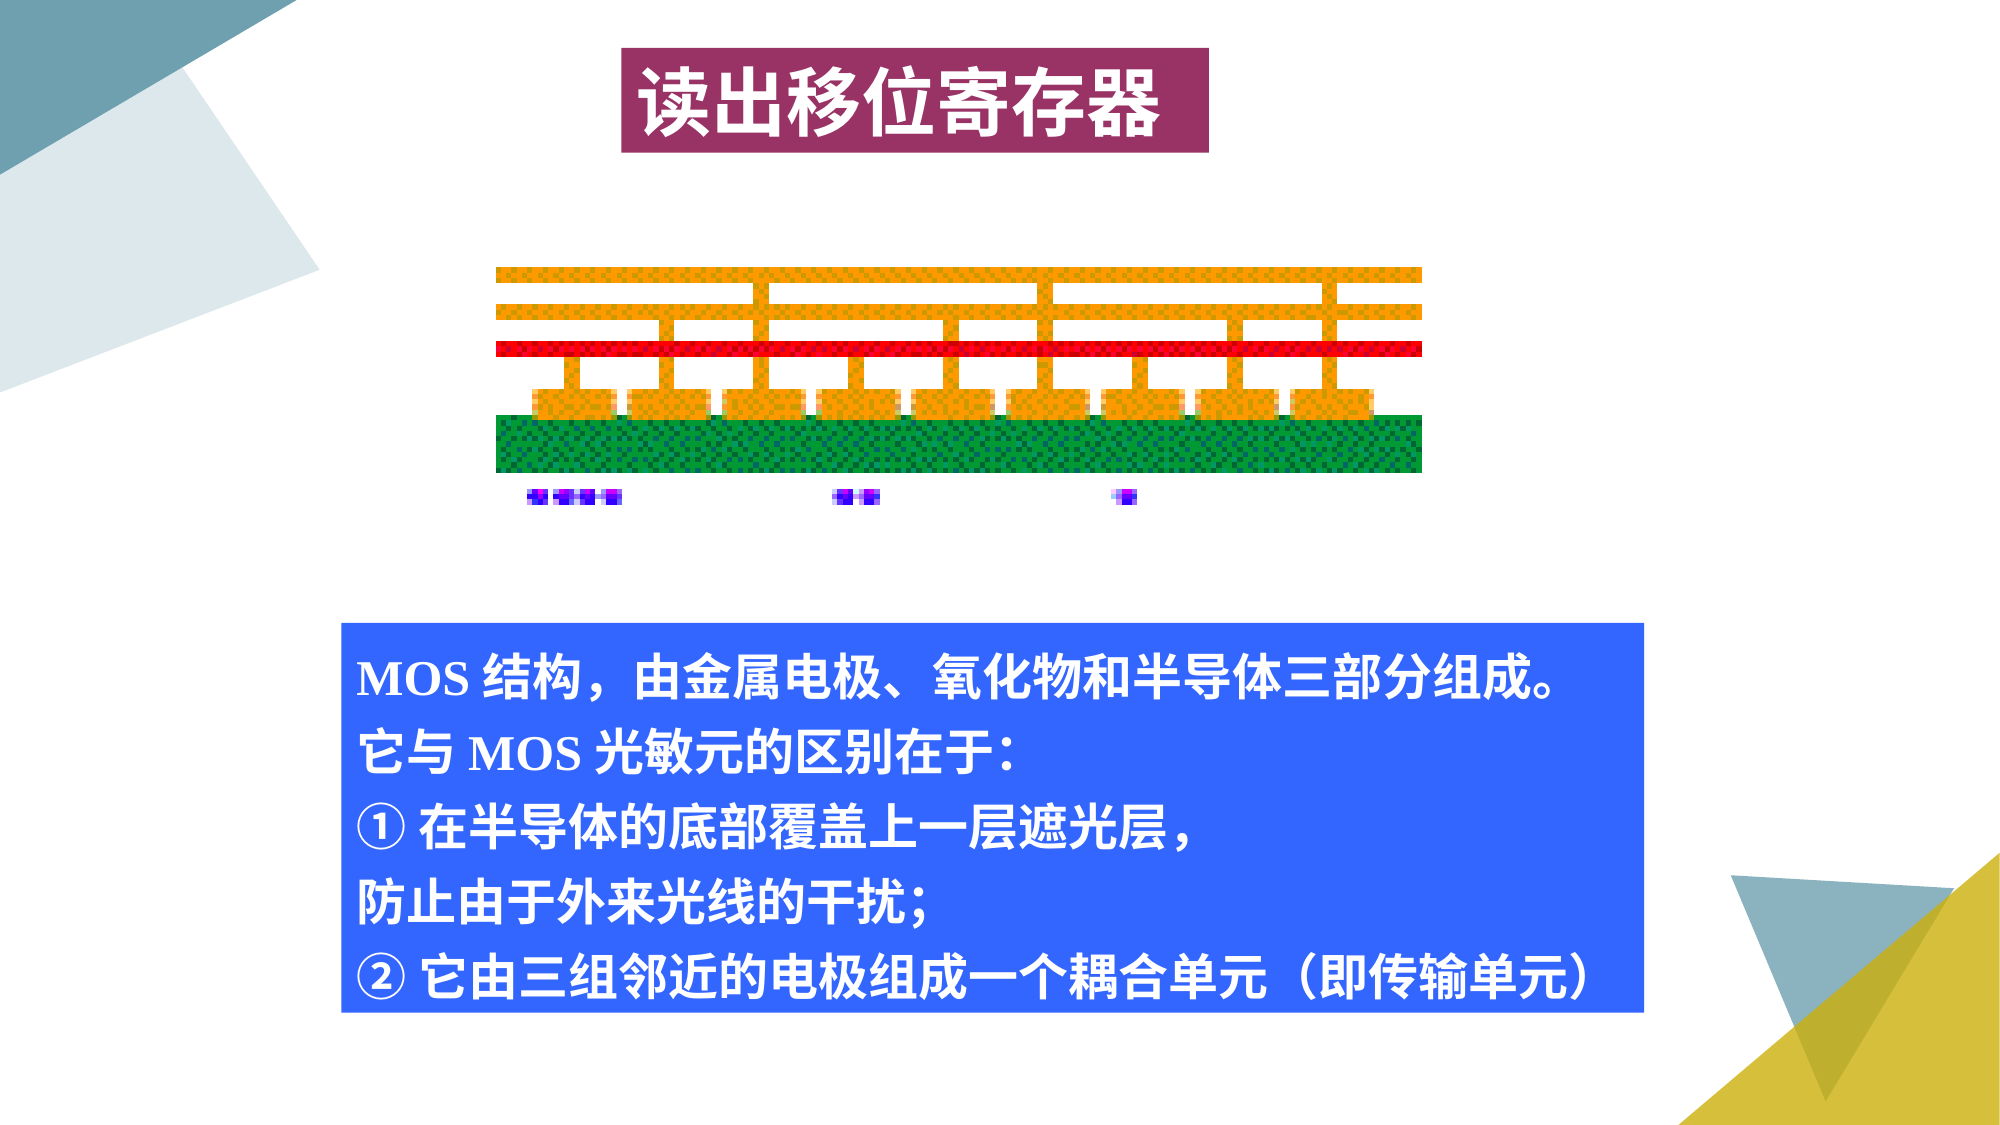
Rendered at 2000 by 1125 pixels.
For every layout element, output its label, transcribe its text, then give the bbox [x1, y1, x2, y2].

text_box 读出移位寄存器 [621, 47, 1209, 153]
text_box MOS结构，由金属电极、氧化物和半导体三部分组成。 它与MOS光敏元的区别在于： ①在半导体的底部覆盖上一层遮光层， 防止由于外来光线的干扰； ②它由三组邻近的电极组成一个耦合单元（即传输单元） [341, 622, 1645, 1013]
picture [496, 210, 1422, 563]
